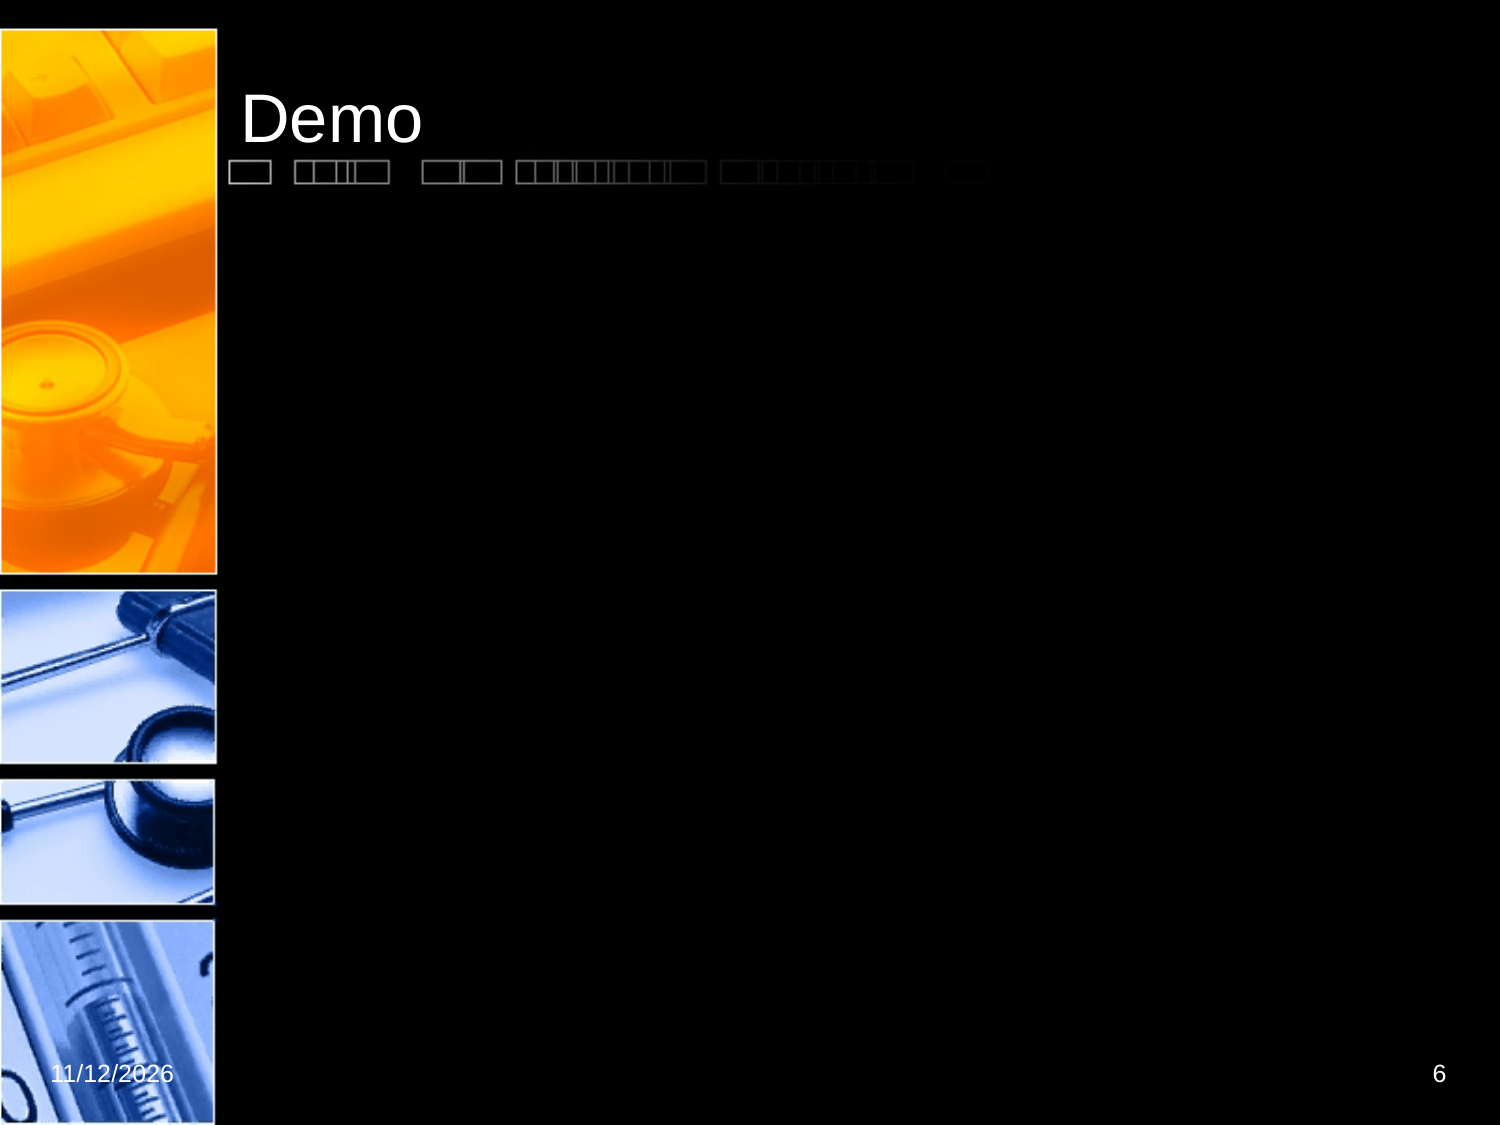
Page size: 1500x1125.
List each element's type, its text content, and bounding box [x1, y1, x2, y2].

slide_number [35, 1042, 386, 1103]
title Demo [225, 32, 1463, 198]
picture [0, 0, 1500, 1125]
slide_number 6 [1111, 1042, 1462, 1103]
